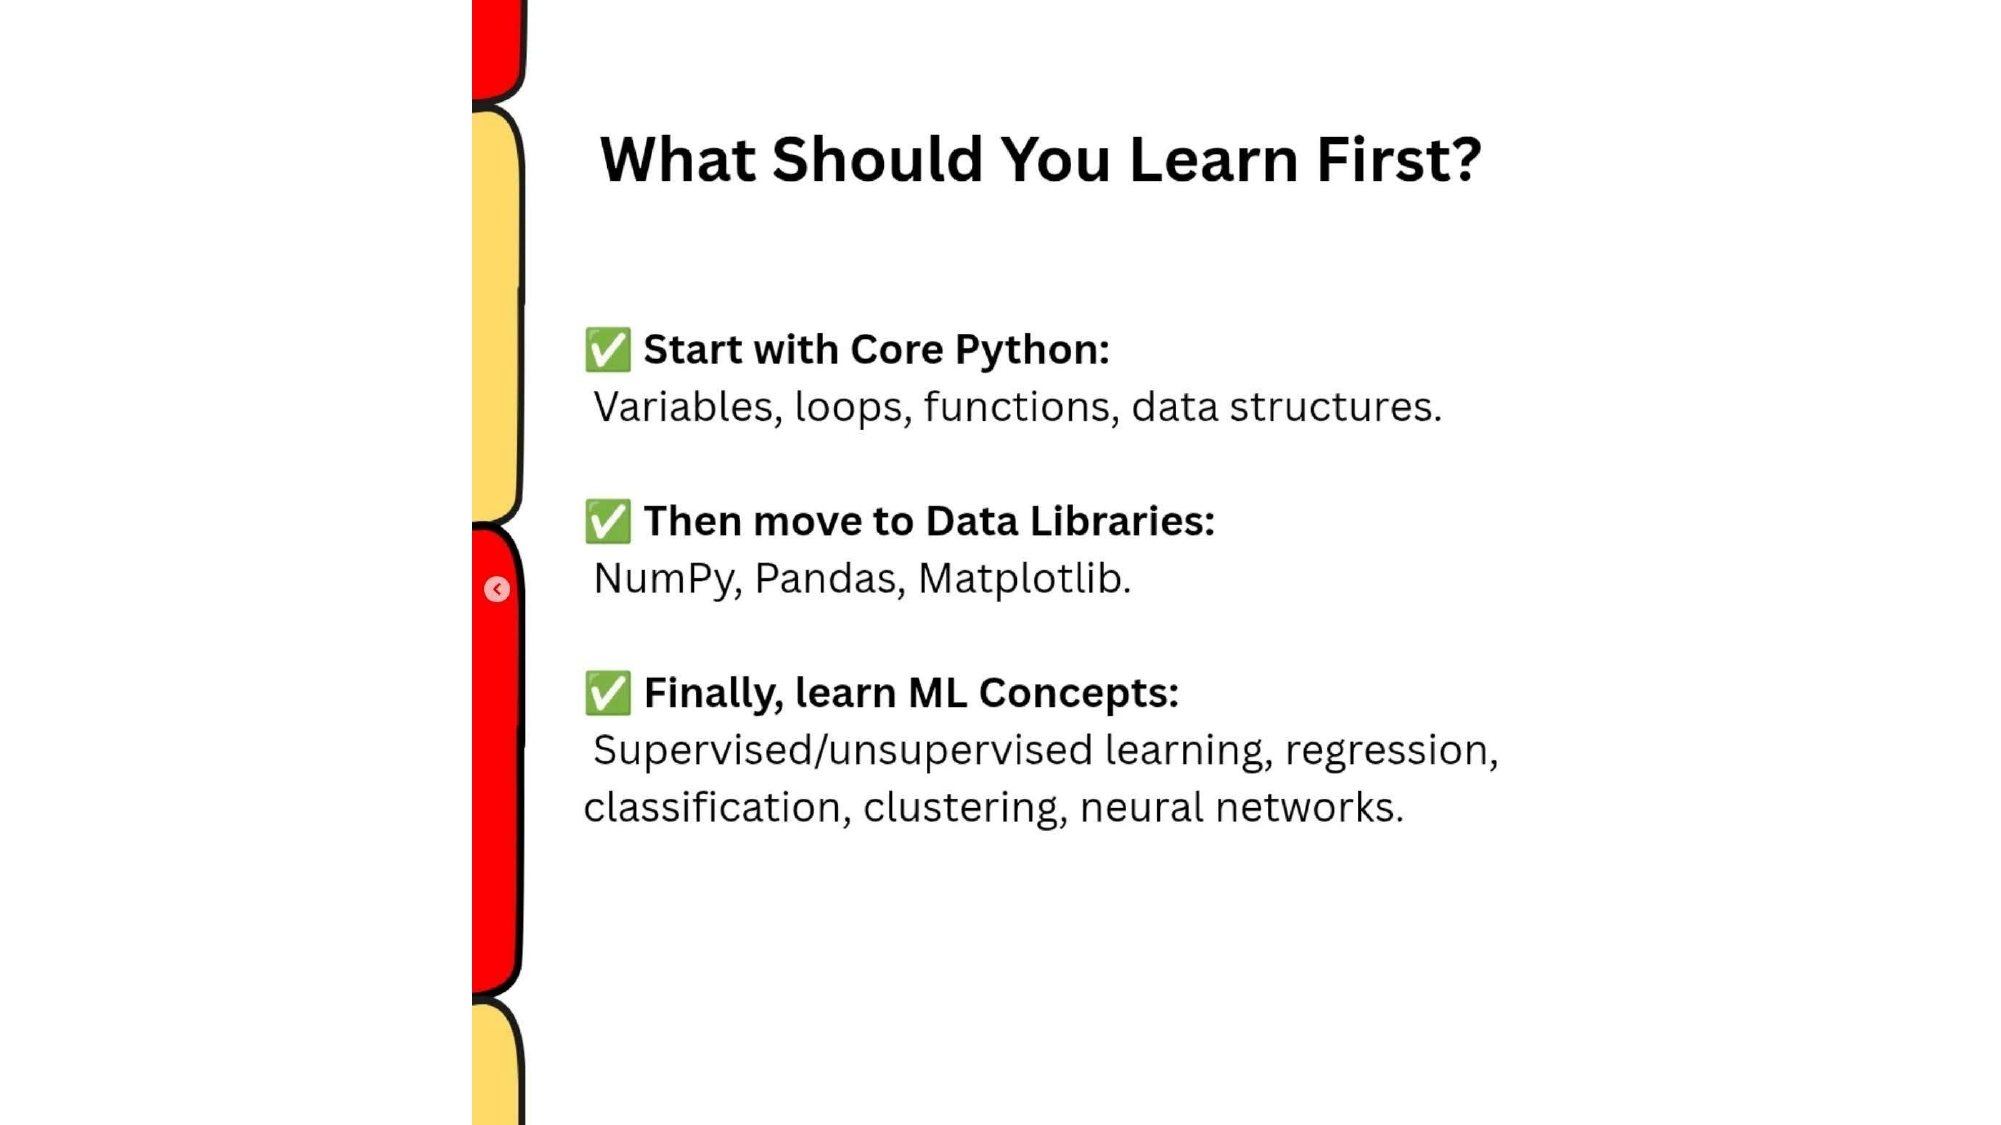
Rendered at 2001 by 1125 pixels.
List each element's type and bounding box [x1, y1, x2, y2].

picture [472, 0, 1528, 1125]
